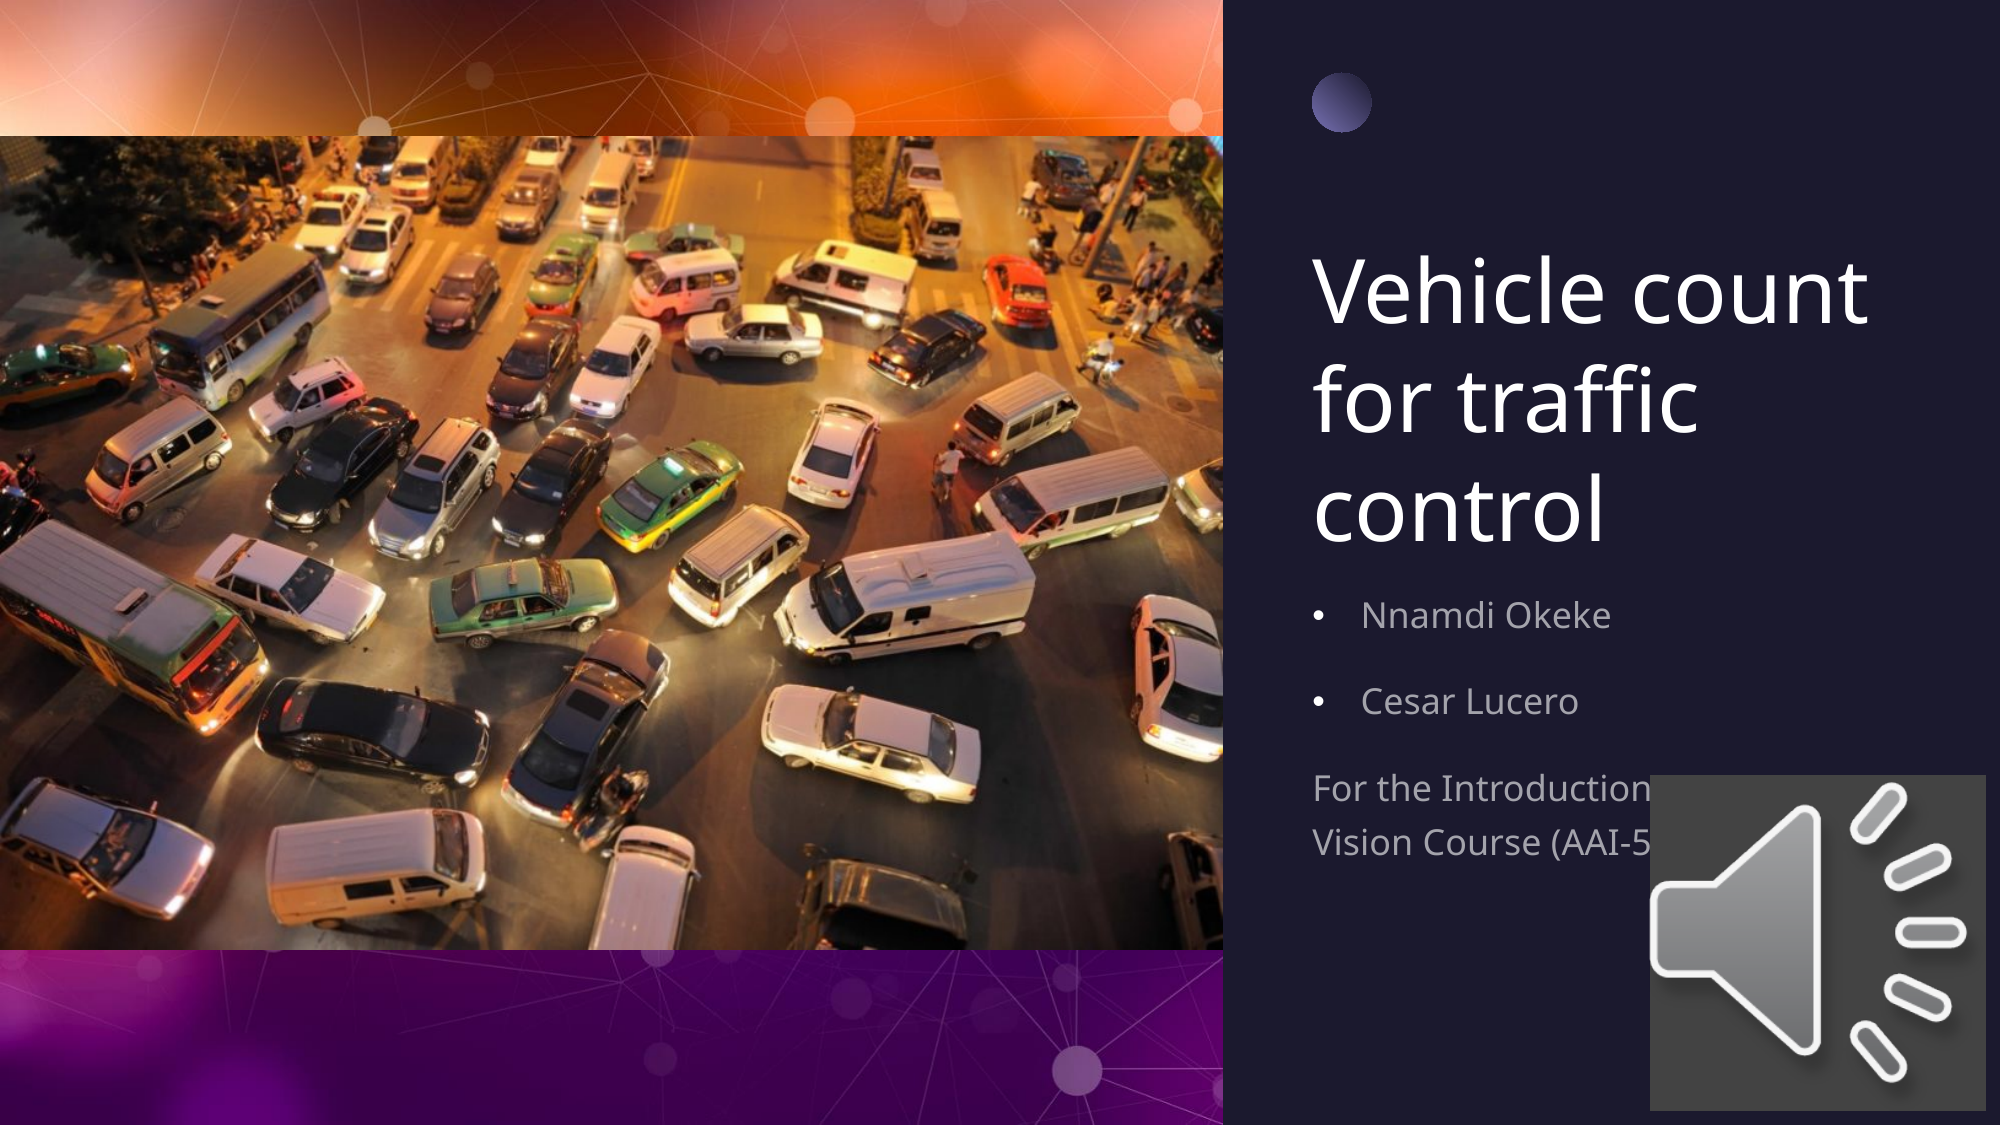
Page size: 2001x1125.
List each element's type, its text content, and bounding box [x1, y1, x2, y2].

title Vehicle count for traffic control [1312, 172, 1898, 564]
picture [0, 0, 1223, 1125]
list Nnamdi Okeke Cesar Lucero For the Introduction to Computer Vision Course (AAI-521-03) [1312, 585, 1898, 870]
picture [1648, 773, 1987, 1112]
